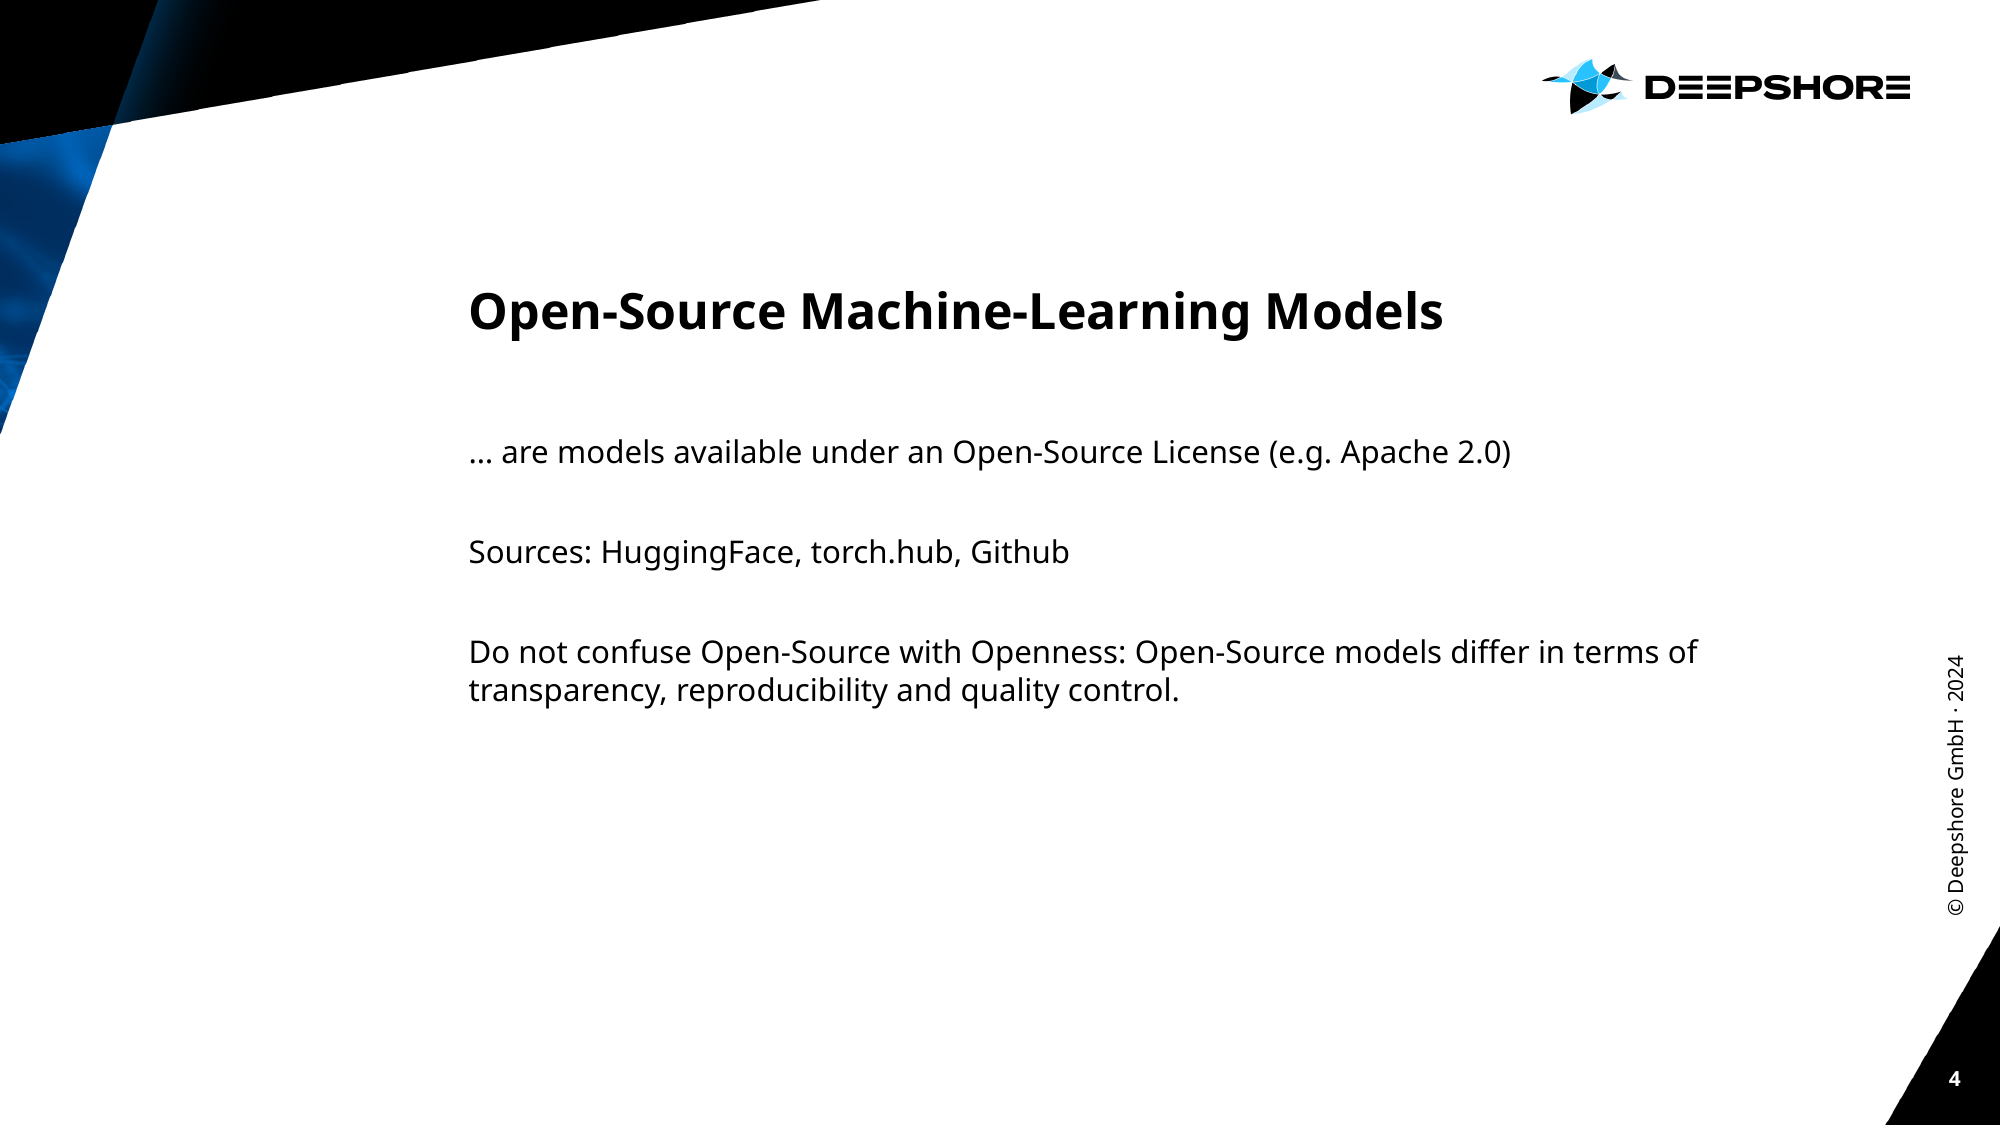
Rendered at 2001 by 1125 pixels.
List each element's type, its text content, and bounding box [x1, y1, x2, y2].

picture [0, 0, 2000, 1125]
footer © Deepshore GmbH · 2024 [1909, 255, 2000, 917]
list … are models available under an Open-Source License (e.g. Apache 2.0) Sources: HuggingFace, torch.hub, Github Do not confuse Open-Source with Openness: Open-Source models differ in terms of transparency, reproducibility and quality control. [468, 432, 1768, 1047]
slide_number 4 [1909, 1046, 2000, 1094]
title Open-Source Machine-Learning Models [468, 290, 1768, 398]
